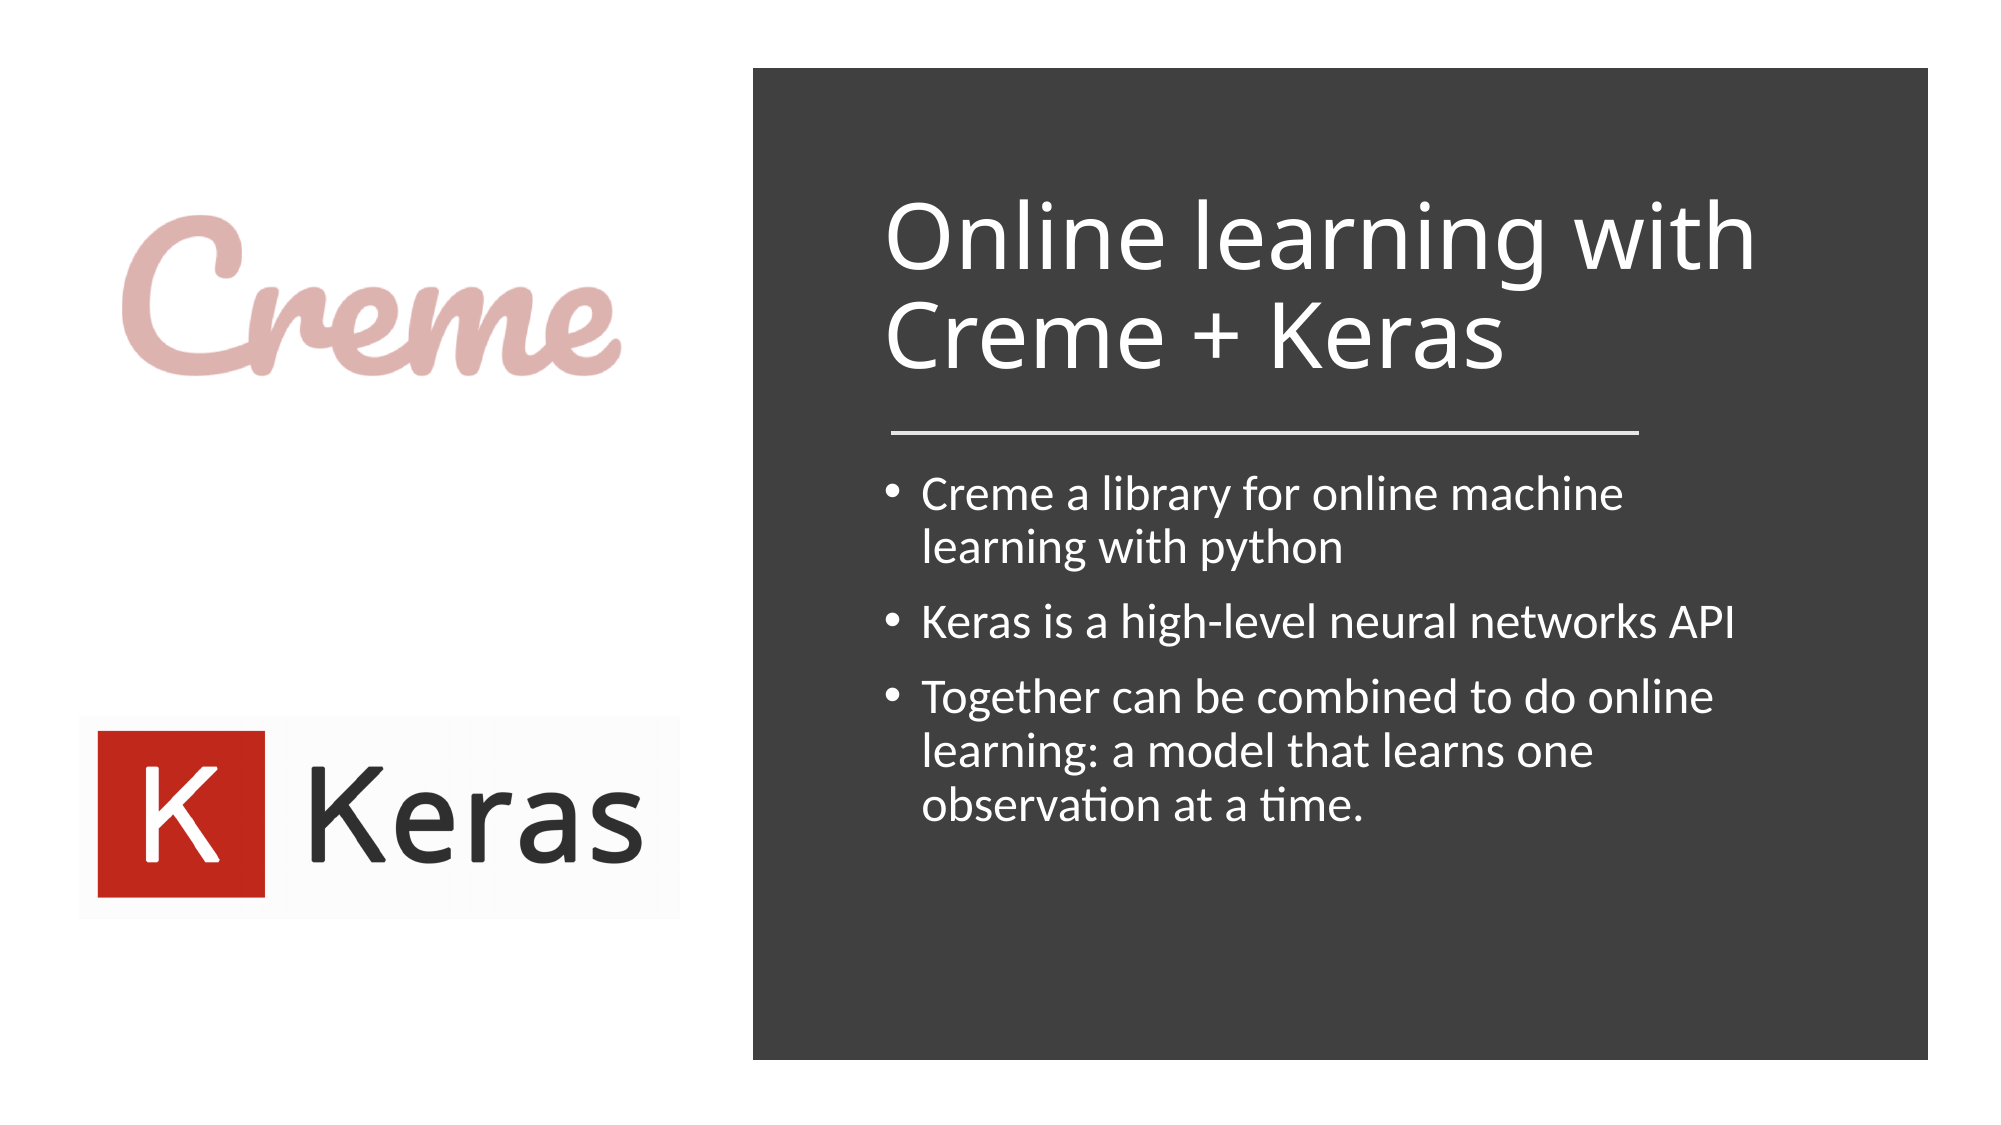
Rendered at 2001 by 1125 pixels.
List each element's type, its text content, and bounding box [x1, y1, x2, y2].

picture [78, 182, 680, 432]
picture [78, 716, 680, 919]
title Online learning with Creme + Keras [869, 172, 1795, 407]
list Creme a library for online machine learning with python Keras is a high-level neural networks API Together can be combined to do online learning: a model that learns one observation at a time. [869, 459, 1812, 950]
text_box [762, 77, 1918, 1050]
